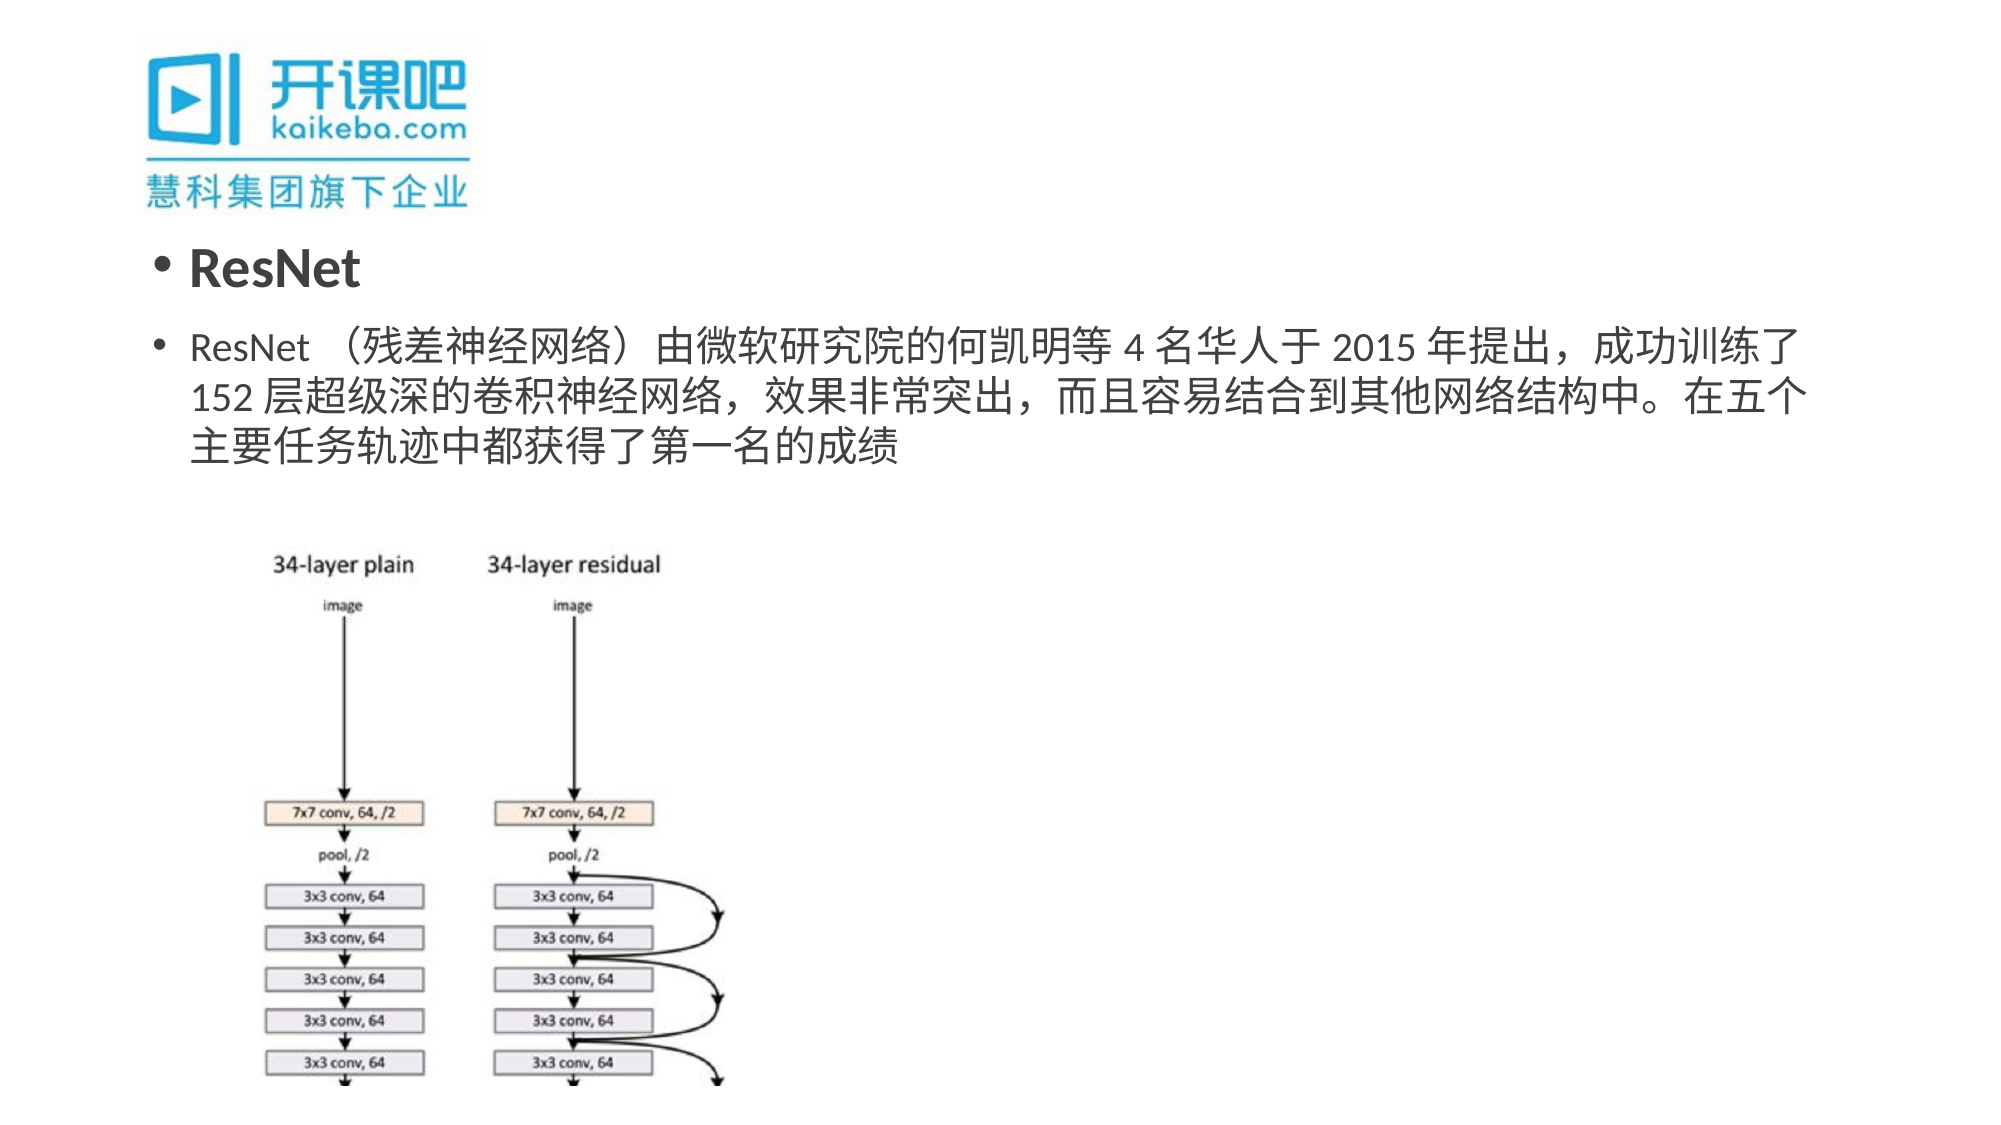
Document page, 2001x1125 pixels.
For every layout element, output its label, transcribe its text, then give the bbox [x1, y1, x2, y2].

list ResNet ResNet（残差神经网络）由微软研究院的何凯明等4名华人于2015年提出，成功训练了152层超级深的卷积神经网络，效果非常突出，而且容易结合到其他网络结构中。在五个主要任务轨迹中都获得了第一名的成绩 [137, 221, 1863, 1014]
picture [242, 528, 818, 1086]
picture [135, 38, 496, 216]
